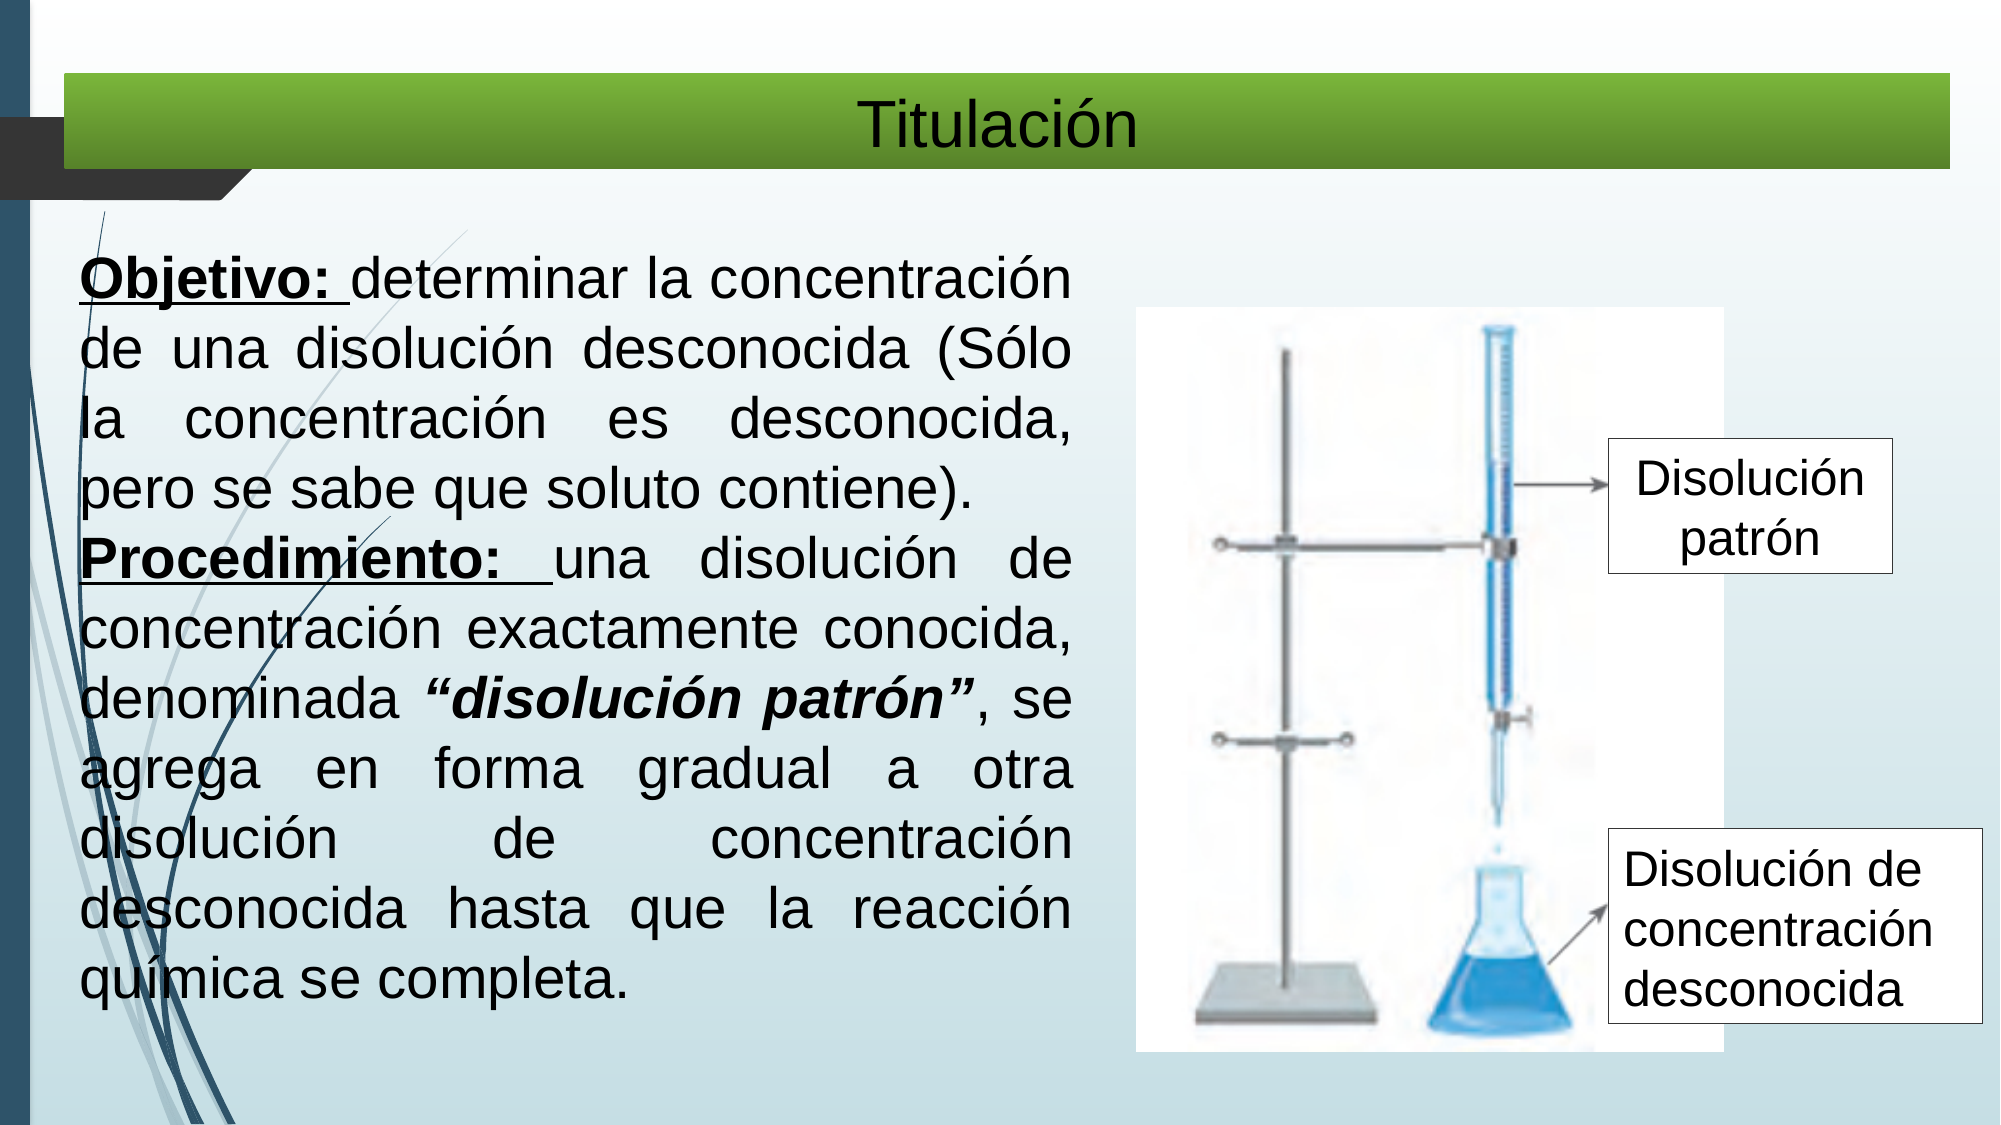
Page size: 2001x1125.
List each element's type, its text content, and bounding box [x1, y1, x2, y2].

text_box Disolución patrón [1728, 438, 1893, 574]
text_box Objetivo: determinar la concentración de una disolución desconocida (Sólo la concentración es desconocida, pero se sabe que soluto contiene). Procedimiento: una disolución de concentración exactamente conocida, denominada “disolución patrón”, se agrega en forma gradual a otra disolución de concentración desconocida hasta que la reacción química se completa. [64, 233, 1090, 1018]
text_box Titulación [64, 73, 1950, 169]
picture [1135, 307, 1724, 1052]
text_box Disolución de concentración desconocida [1728, 828, 1983, 1024]
